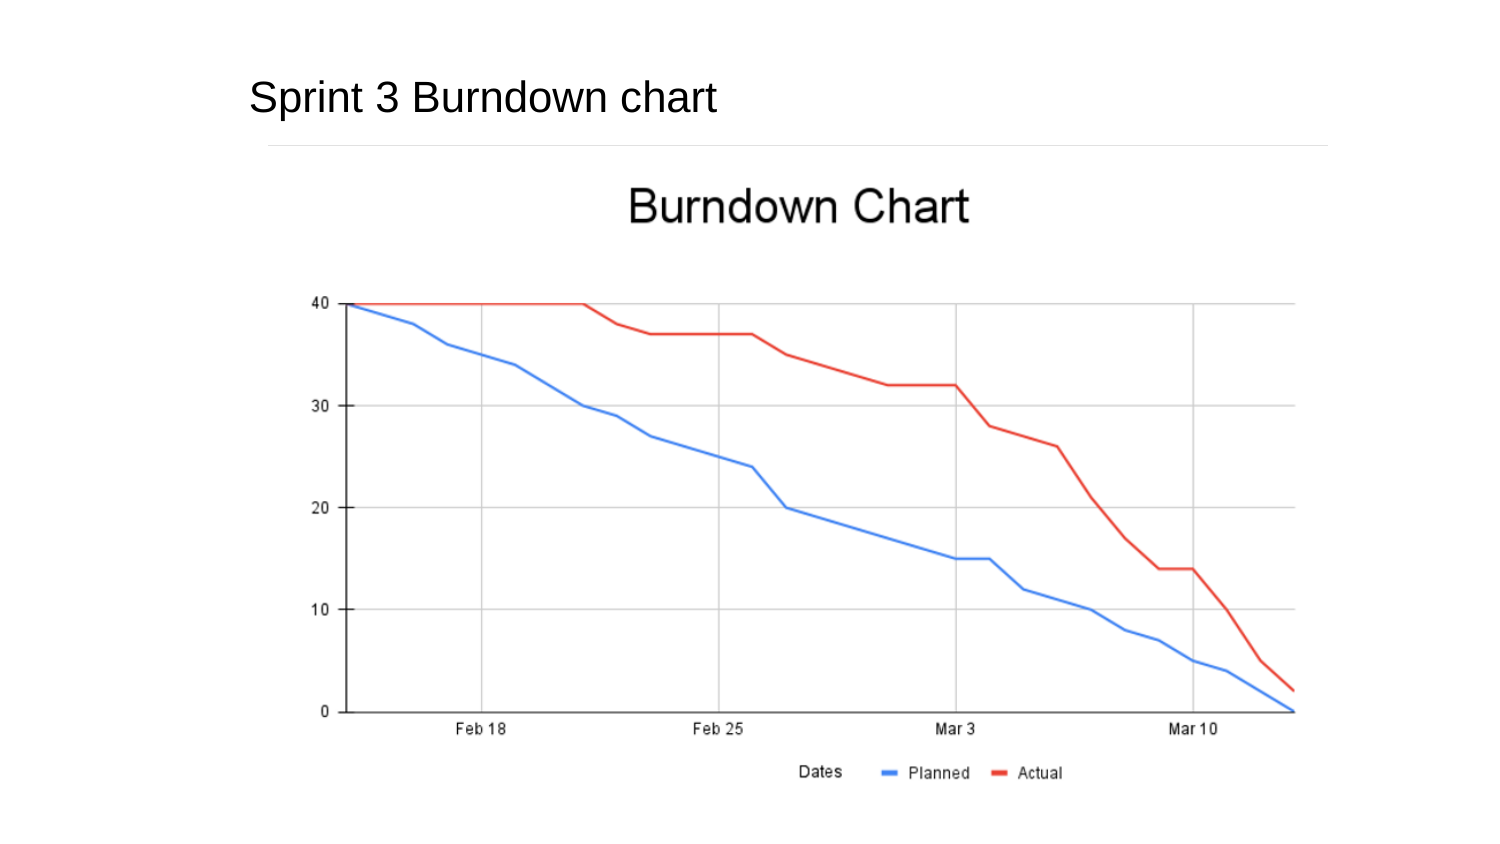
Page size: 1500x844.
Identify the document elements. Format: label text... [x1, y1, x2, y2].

text_box Sprint 3 Burndown chart [233, 53, 866, 124]
picture [267, 144, 1329, 816]
